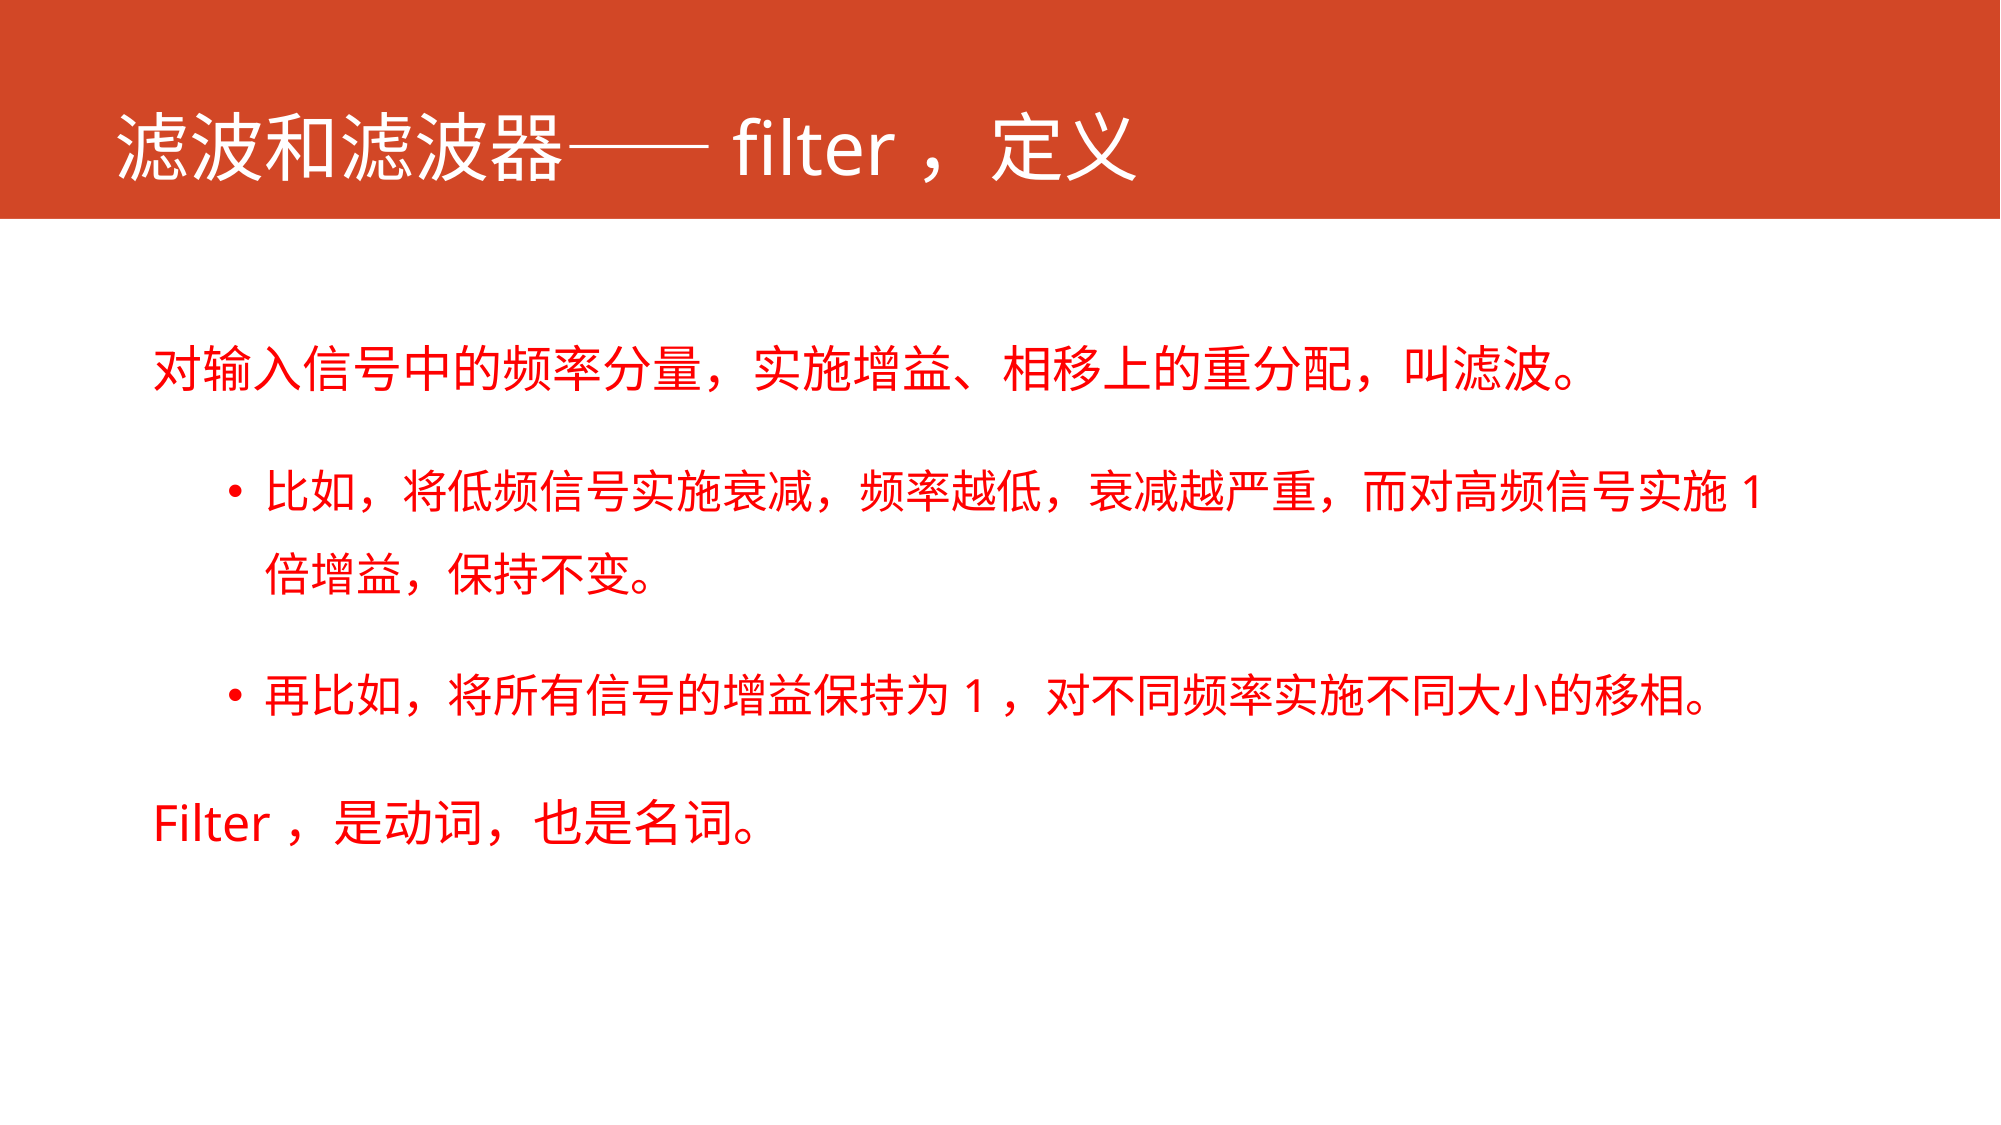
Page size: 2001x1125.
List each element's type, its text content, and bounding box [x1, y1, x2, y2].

title 滤波和滤波器——filter，定义 [99, 0, 1863, 199]
list 对输入信号中的频率分量，实施增益、相移上的重分配，叫滤波。 比如，将低频信号实施衰减，频率越低，衰减越严重，而对高频信号实施1倍增益，保持不变。 再比如，将所有信号的增益保持为1，对不同频率实施不同大小的移相。 Filter，是动词，也是名词。 [137, 299, 1835, 1014]
